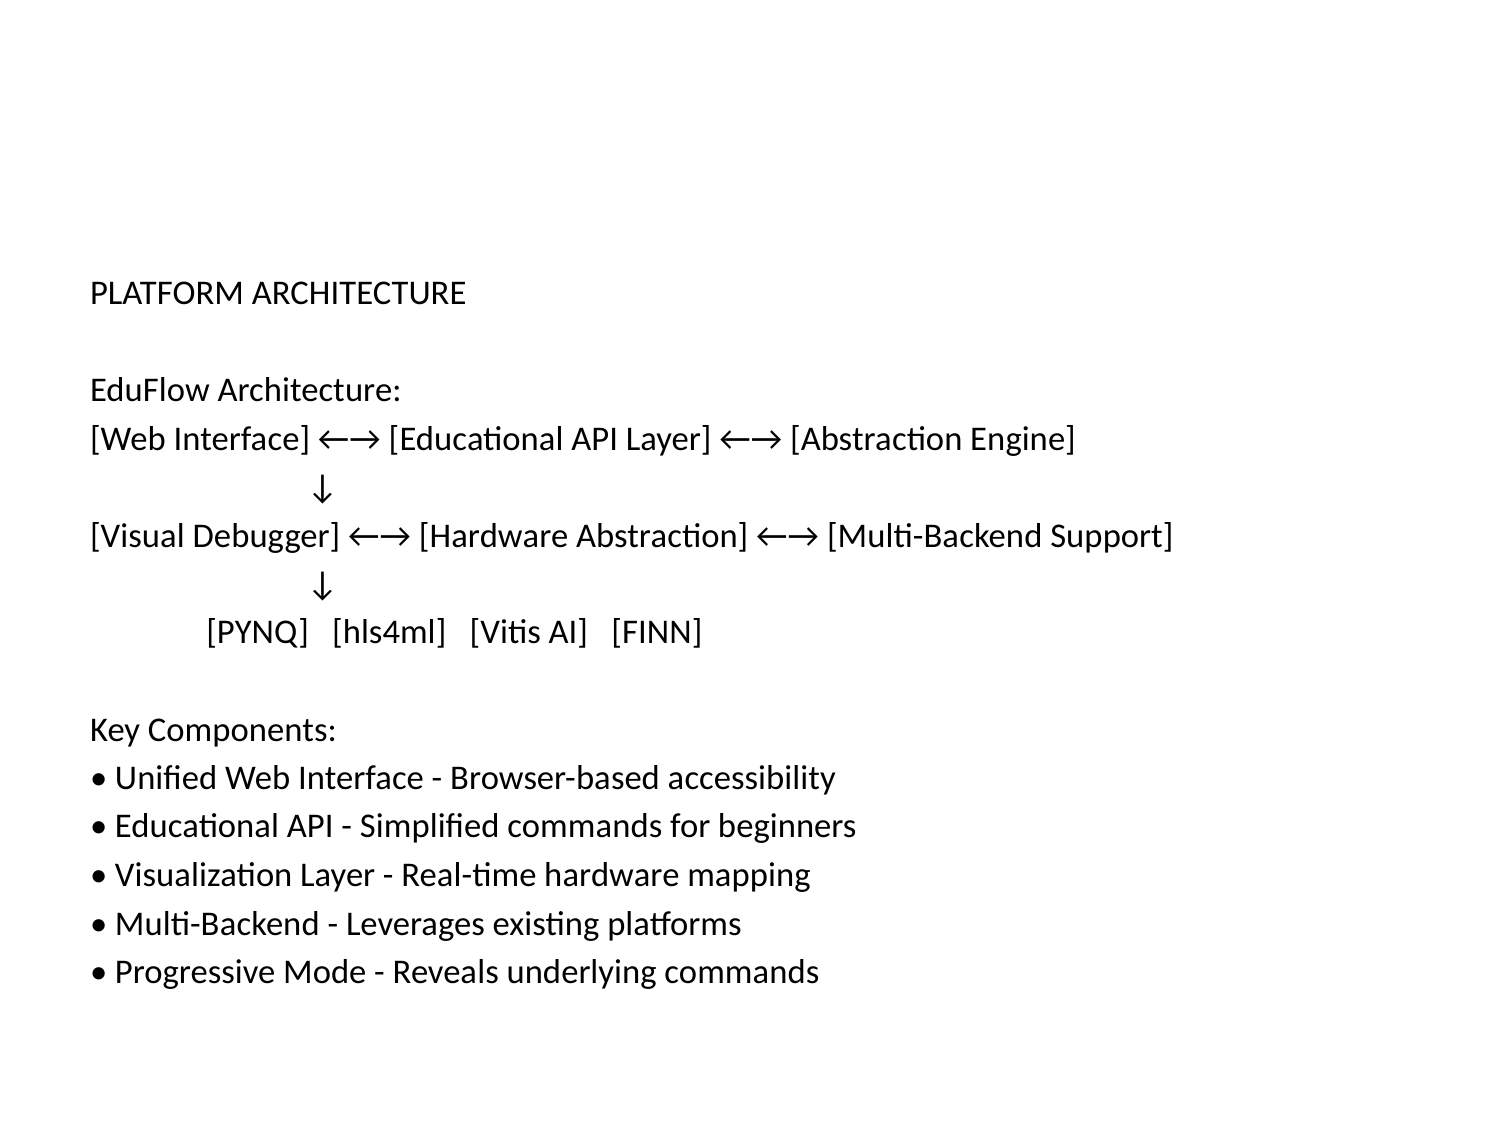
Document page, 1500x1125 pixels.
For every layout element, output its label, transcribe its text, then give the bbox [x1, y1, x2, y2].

list PLATFORM ARCHITECTURE EduFlow Architecture: [Web Interface] ←→ [Educational API Layer] ←→ [Abstraction Engine] ↓ [Visual Debugger] ←→ [Hardware Abstraction] ←→ [Multi-Backend Support] ↓ [PYNQ] [hls4ml] [Vitis AI] [FINN] Key Components: • Unified Web Interface - Browser-based accessibility • Educational API - Simplified commands for beginners • Visualization Layer - Real-time hardware mapping • Multi-Backend - Leverages existing platforms • Progressive Mode - Reveals underlying commands [75, 262, 1425, 1005]
